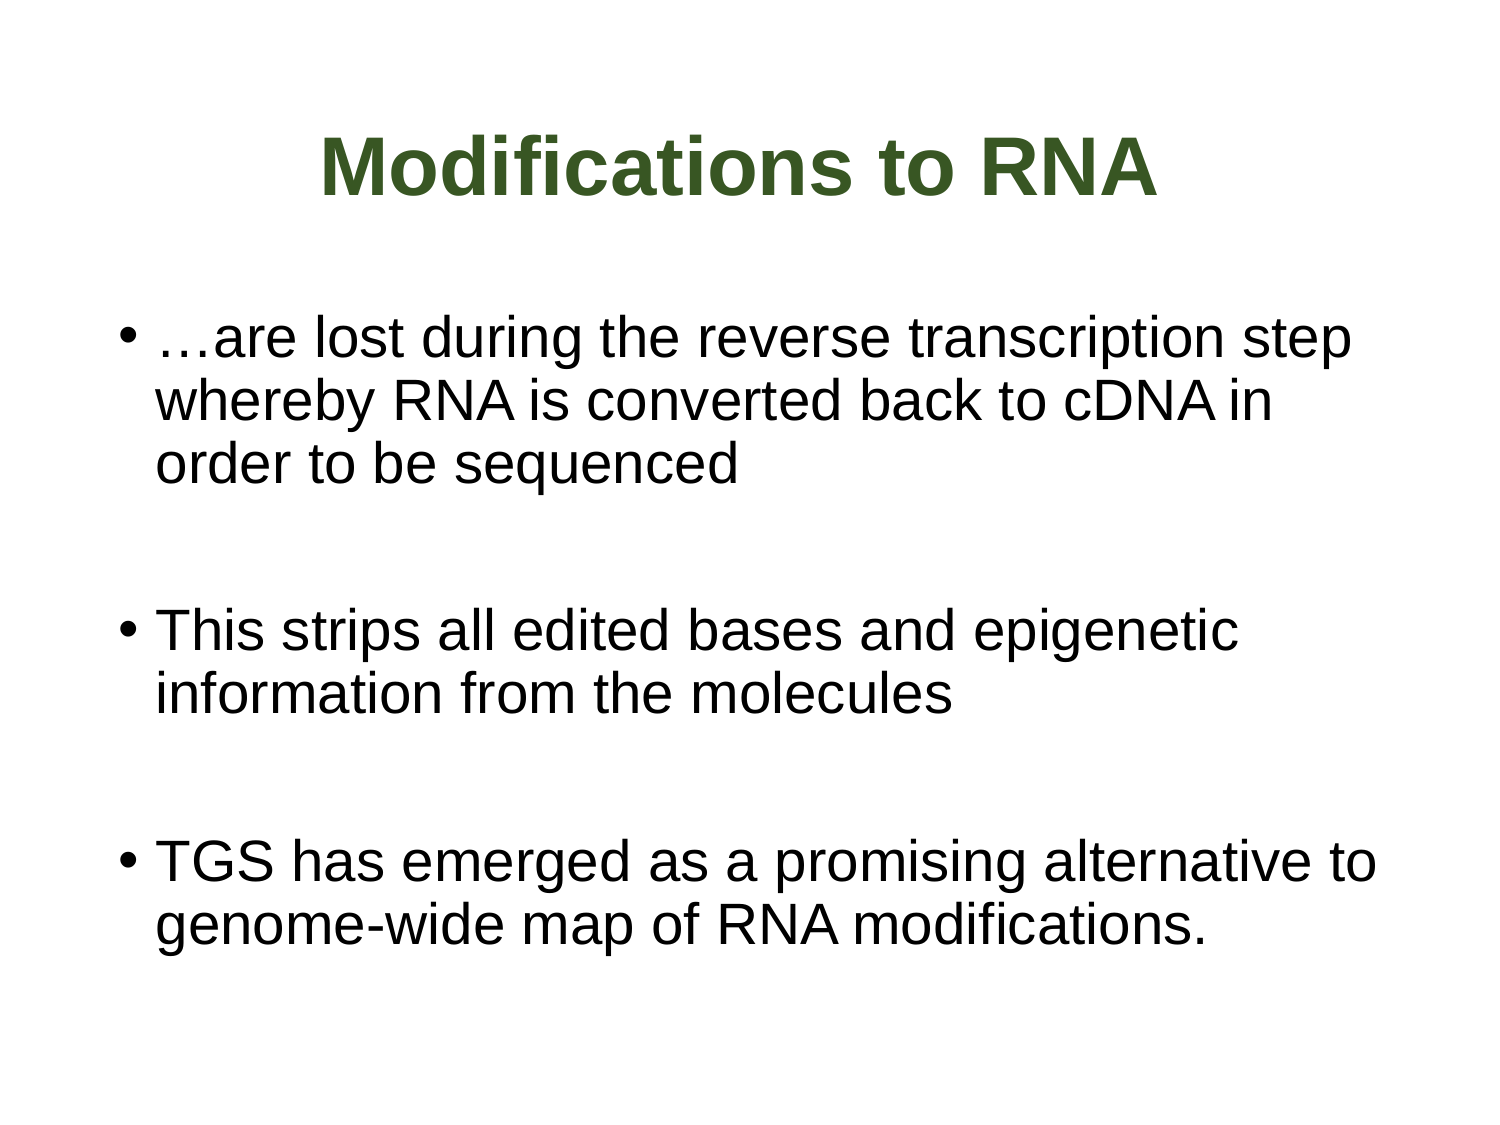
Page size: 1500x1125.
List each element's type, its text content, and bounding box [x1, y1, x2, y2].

list …are lost during the reverse transcription step whereby RNA is converted back to cDNA in order to be sequenced This strips all edited bases and epigenetic information from the molecules TGS has emerged as a promising alternative to genome-wide map of RNA modifications. [103, 299, 1397, 1014]
title Modifications to RNA [103, 59, 1397, 278]
